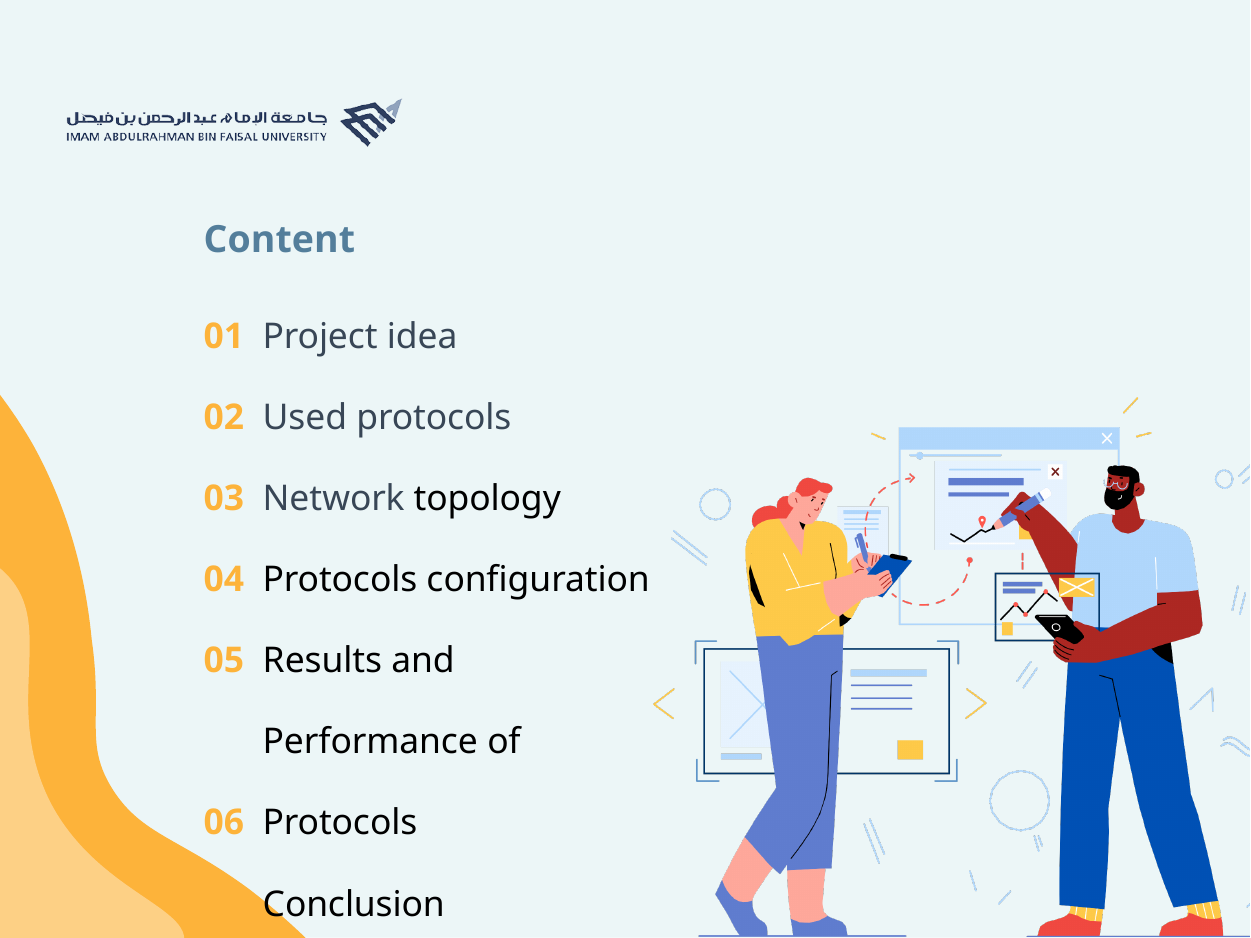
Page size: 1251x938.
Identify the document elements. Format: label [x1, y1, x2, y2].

picture [653, 397, 1250, 937]
text_box [0, 109, 215, 938]
text_box [0, 0, 1250, 938]
text_box [0, 565, 213, 938]
picture [37, 61, 430, 181]
